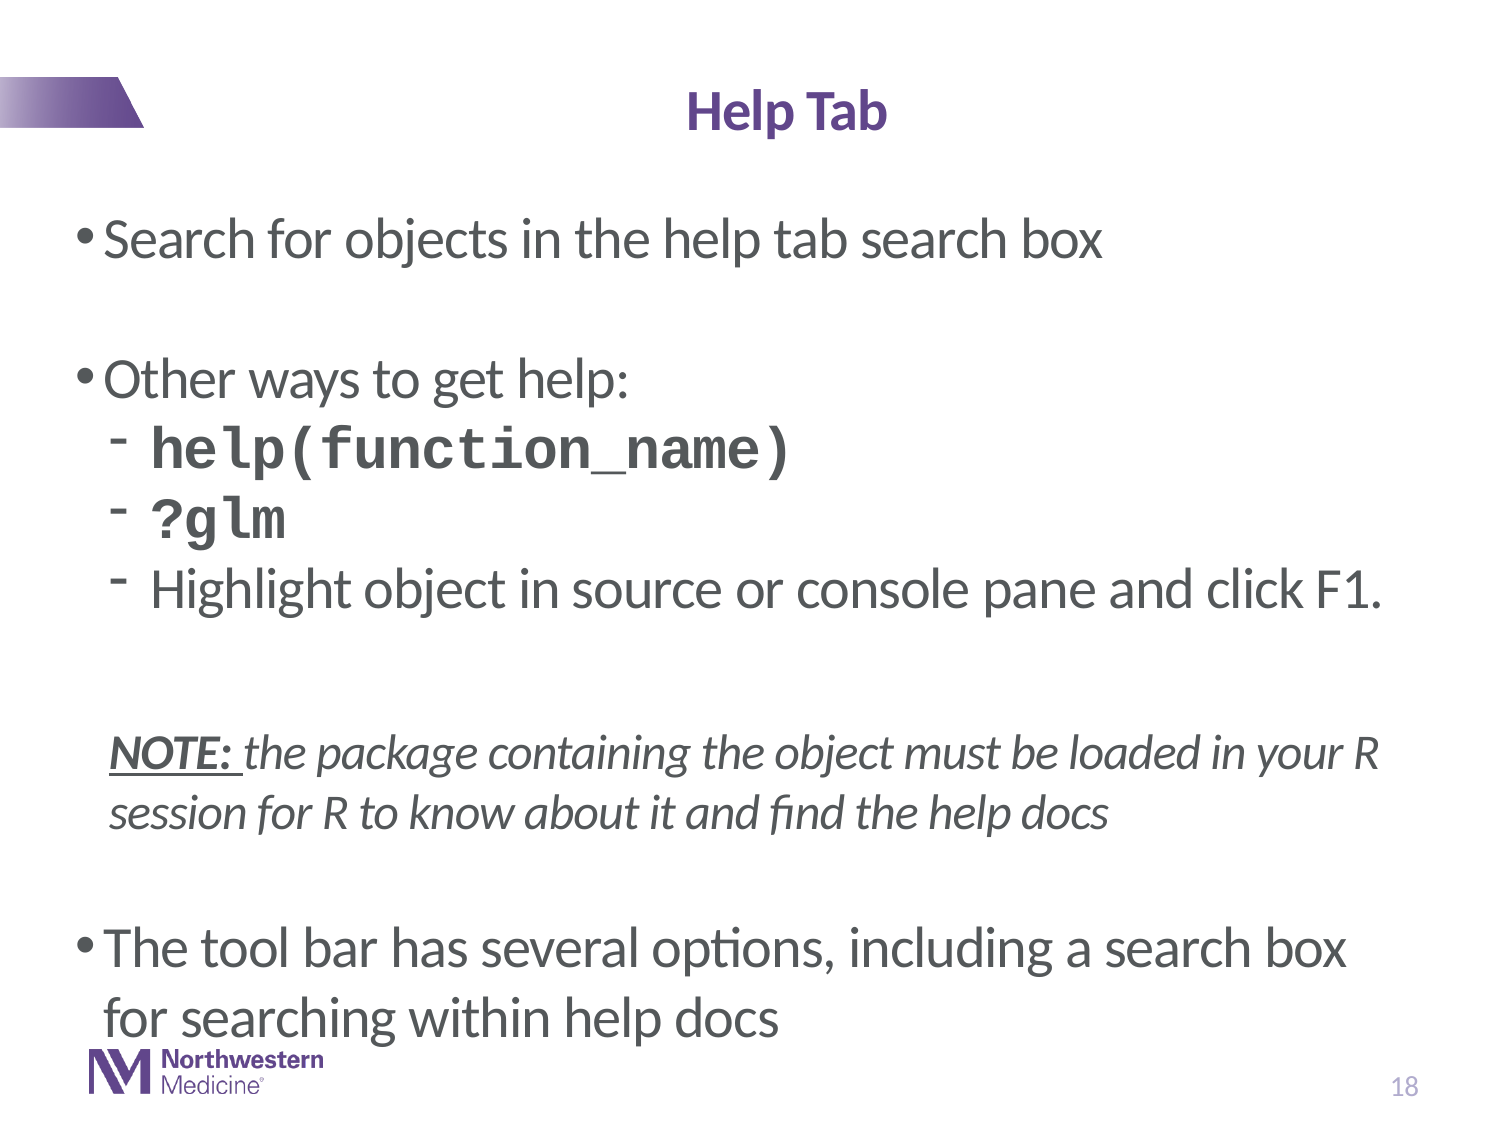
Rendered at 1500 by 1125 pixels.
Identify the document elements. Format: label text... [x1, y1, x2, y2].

picture [0, 77, 144, 128]
slide_number 18 [1362, 1063, 1420, 1102]
list Search for objects in the help tab search box Other ways to get help: help(function_name) ?glm Highlight object in source or console pane and click F1. NOTE: the package containing the object must be loaded in your R session for R to know about it and find the help docs The tool bar has several options, including a search box for searching within help docs [75, 200, 1425, 1010]
title Help Tab [162, 24, 1428, 150]
picture [89, 1049, 323, 1094]
